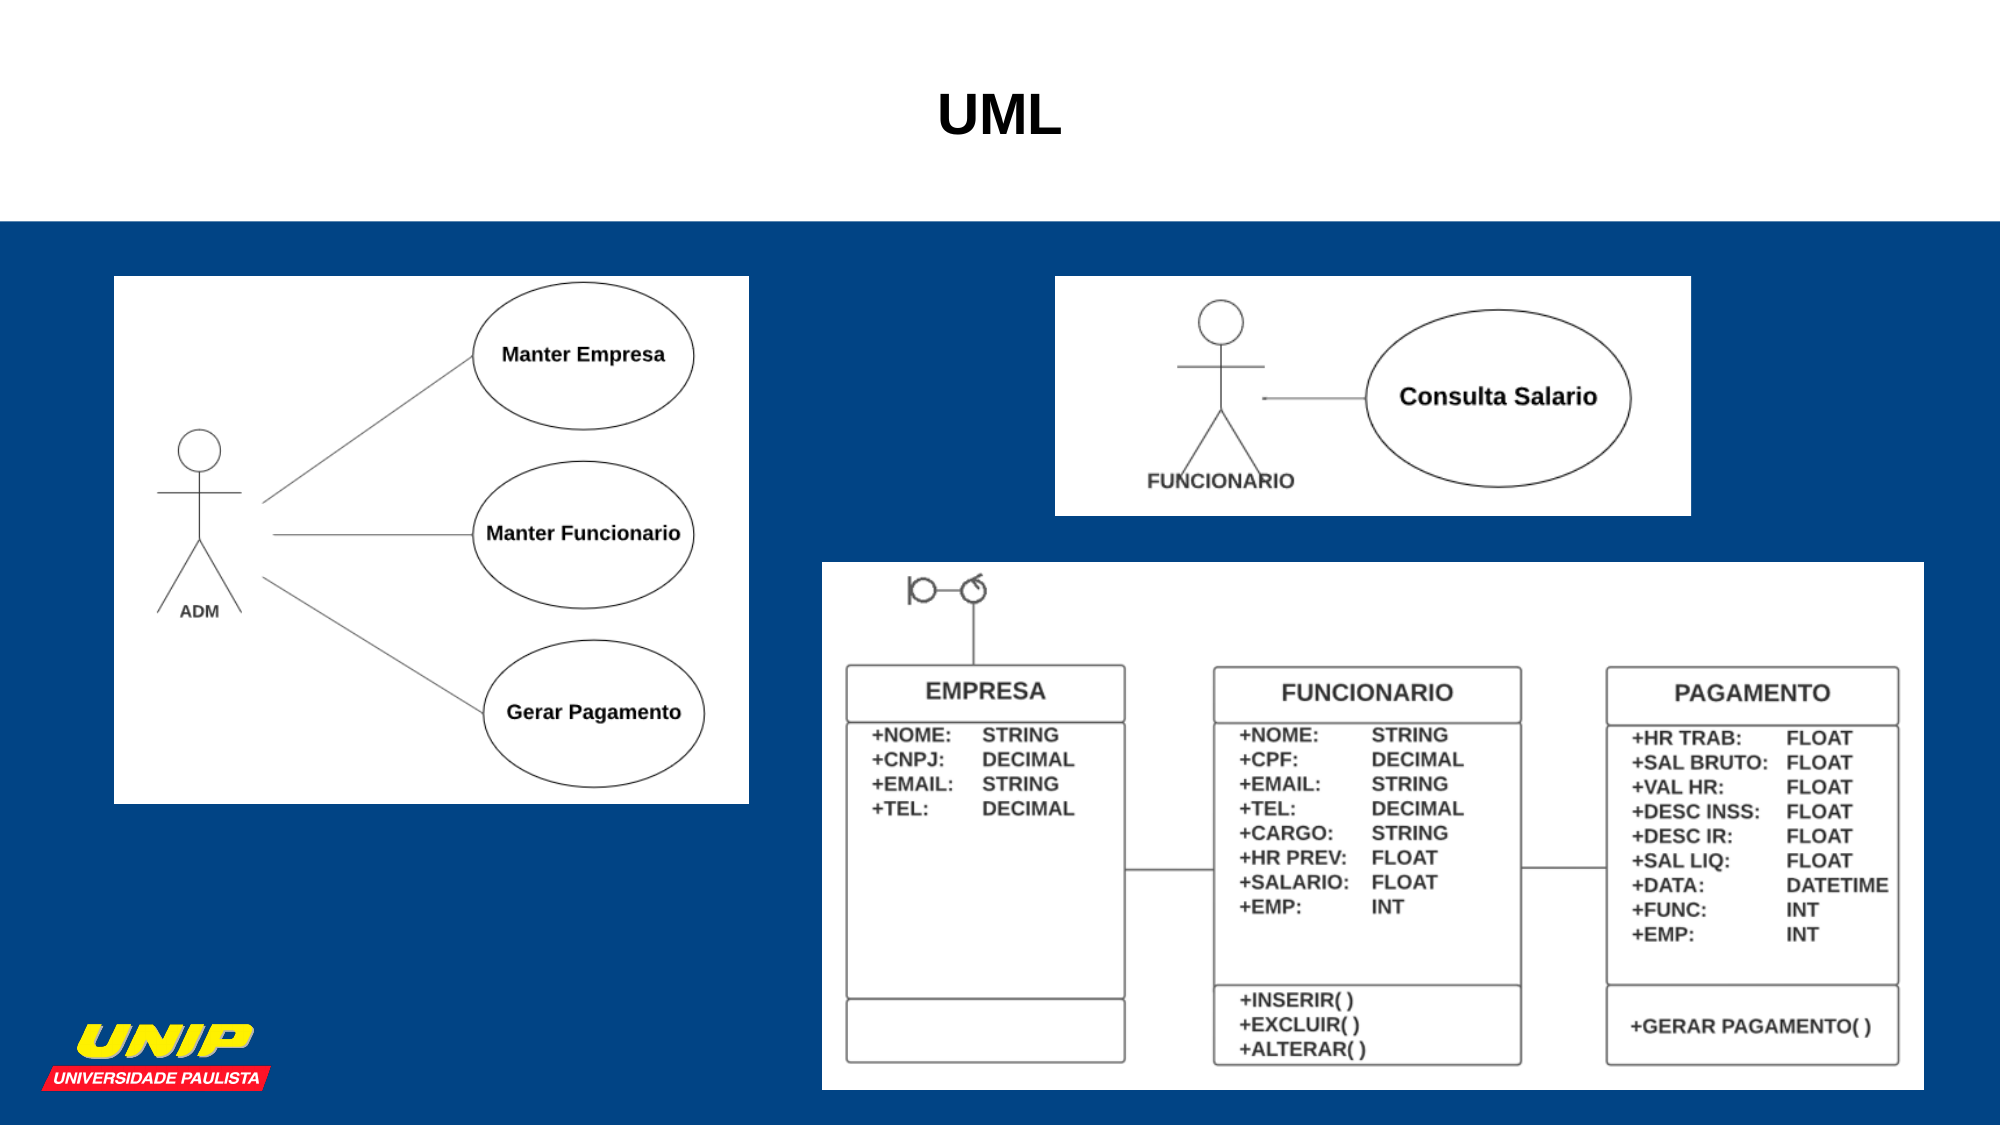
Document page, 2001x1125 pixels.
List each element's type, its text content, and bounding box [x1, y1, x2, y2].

picture [822, 562, 1924, 1090]
picture [114, 276, 749, 804]
text_box UML [0, 0, 2000, 222]
picture [25, 1012, 287, 1105]
picture [1055, 276, 1692, 516]
